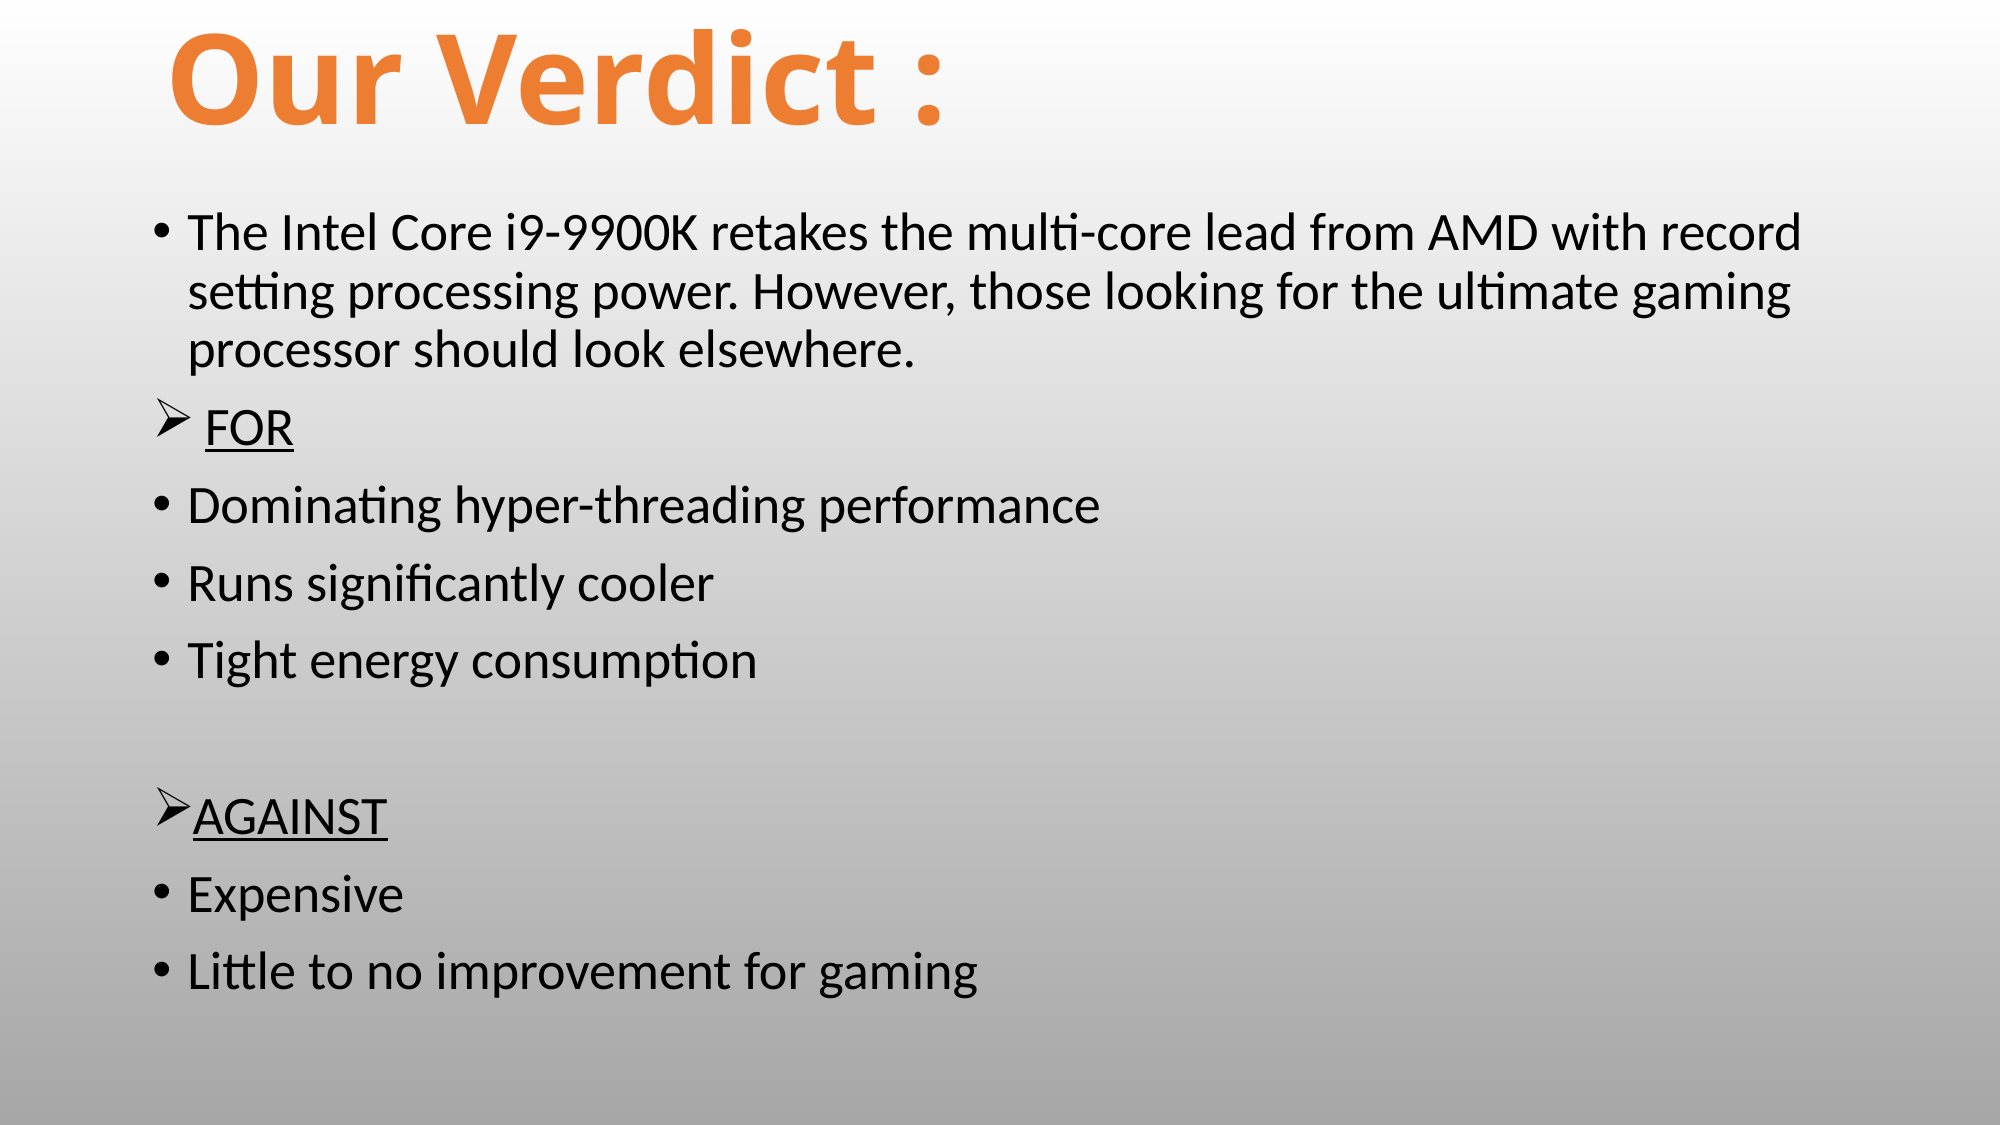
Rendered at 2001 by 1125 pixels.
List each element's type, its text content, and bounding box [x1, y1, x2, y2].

title Our Verdict : [150, 111, 1713, 196]
list The Intel Core i9-9900K retakes the multi-core lead from AMD with record setting processing power. However, those looking for the ultimate gaming processor should look elsewhere. FOR Dominating hyper-threading performance Runs significantly cooler Tight energy consumption AGAINST Expensive Little to no improvement for gaming [137, 196, 1863, 1014]
